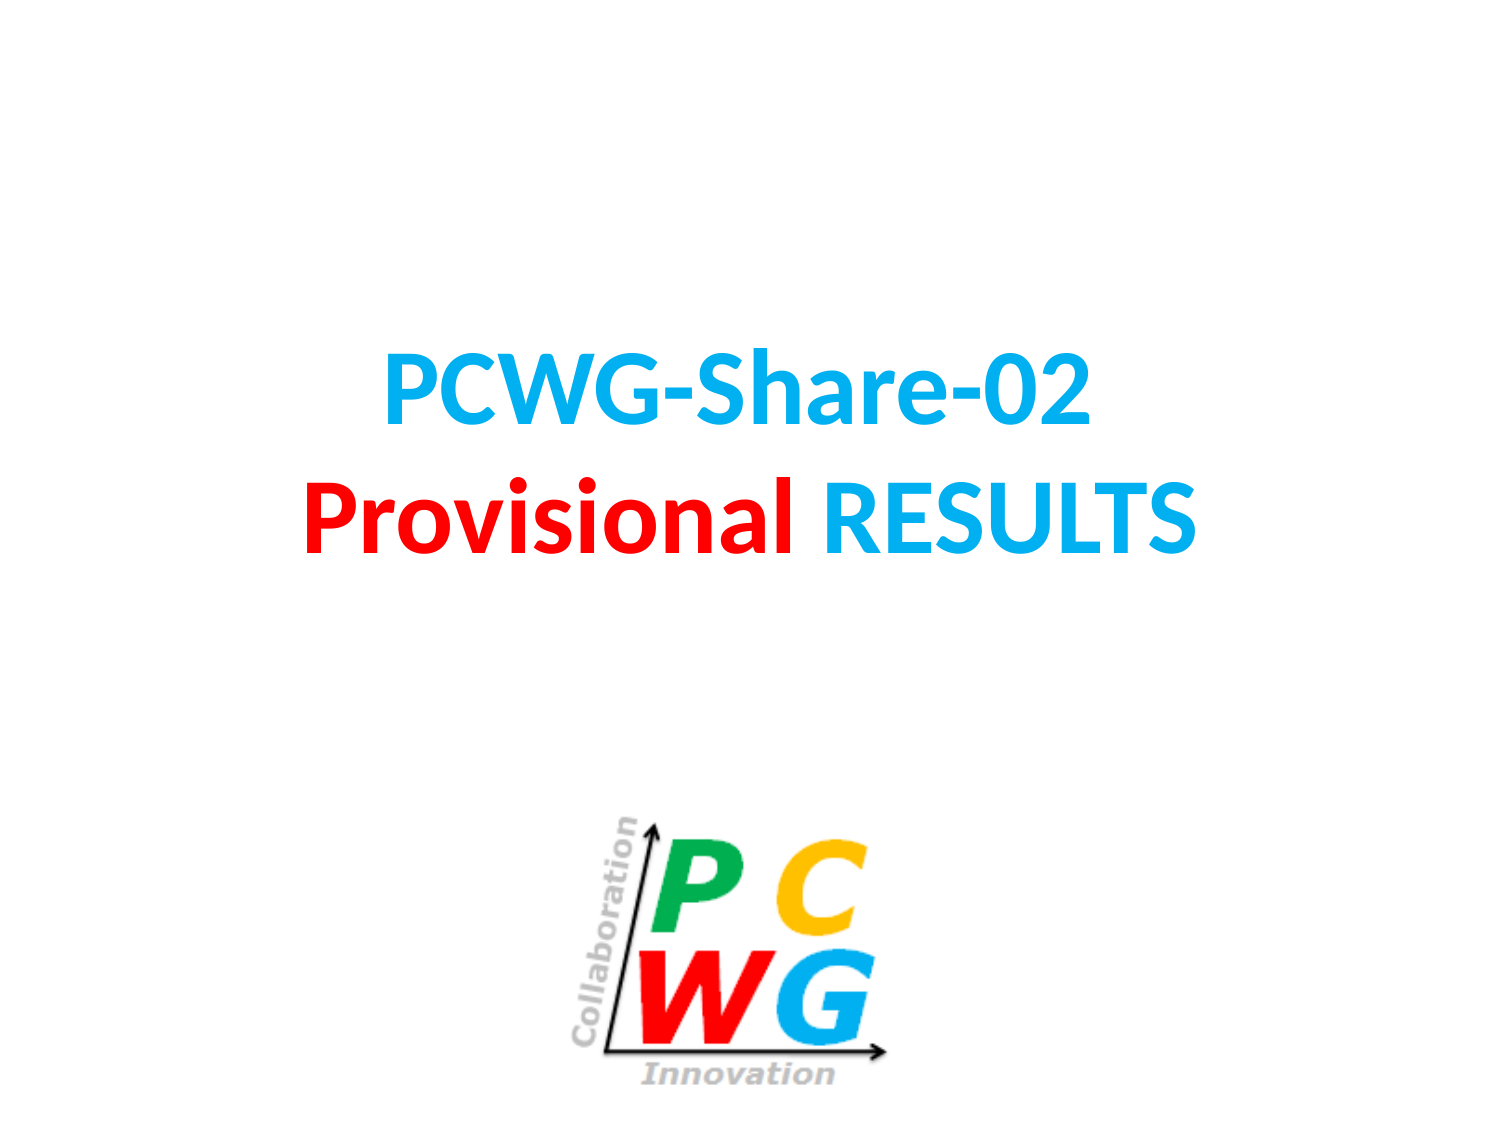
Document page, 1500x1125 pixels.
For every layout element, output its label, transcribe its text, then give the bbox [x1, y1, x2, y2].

text_box PCWG-Share-02 Provisional RESULTS [0, 405, 1500, 486]
picture [556, 810, 912, 1112]
